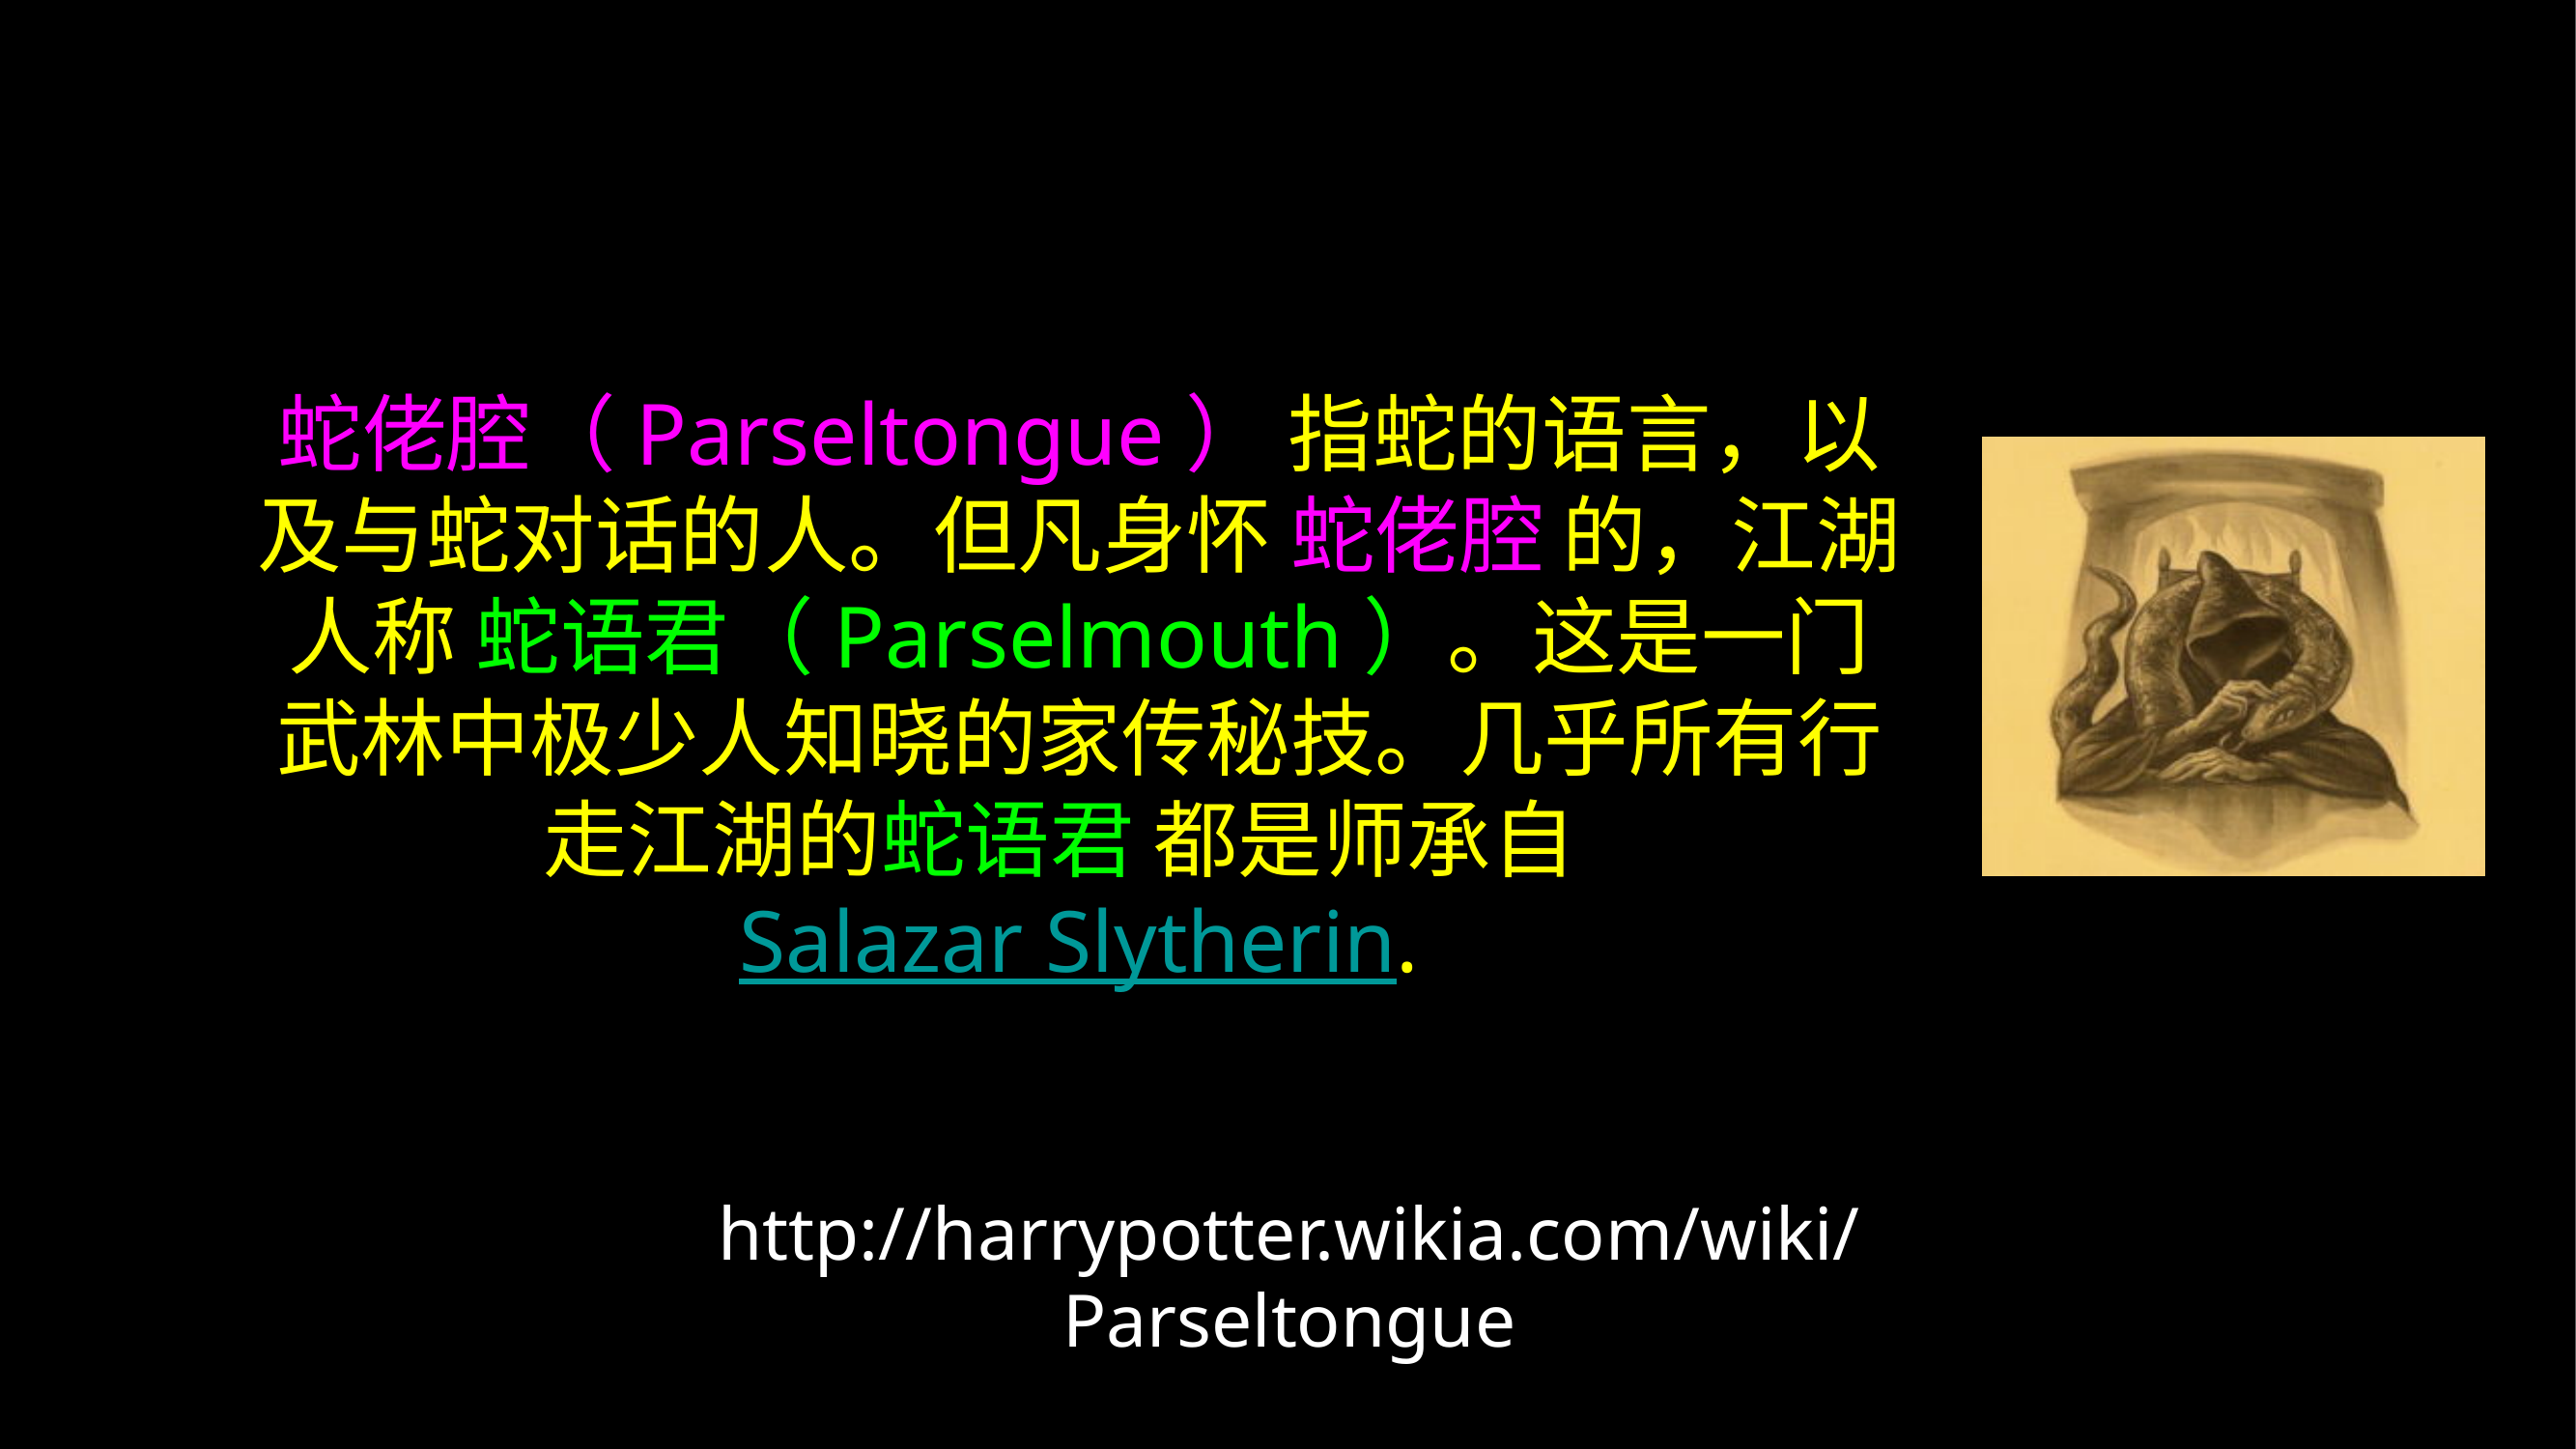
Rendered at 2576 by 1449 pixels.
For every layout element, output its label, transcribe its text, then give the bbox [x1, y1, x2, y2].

text_box 蛇佬腔（Parseltongue） 指蛇的语言，以及与蛇对话的人。但凡身怀 蛇佬腔 的，江湖人称 蛇语君（Parselmouth）。这是一门武林中极少人知晓的家传秘技。几乎所有行走江湖的蛇语君 都是师承自 Salazar Slytherin. [246, 338, 1911, 1045]
picture [1981, 436, 2486, 876]
text_box http://harrypotter.wikia.com/wiki/Parseltongue [525, 1225, 2053, 1324]
